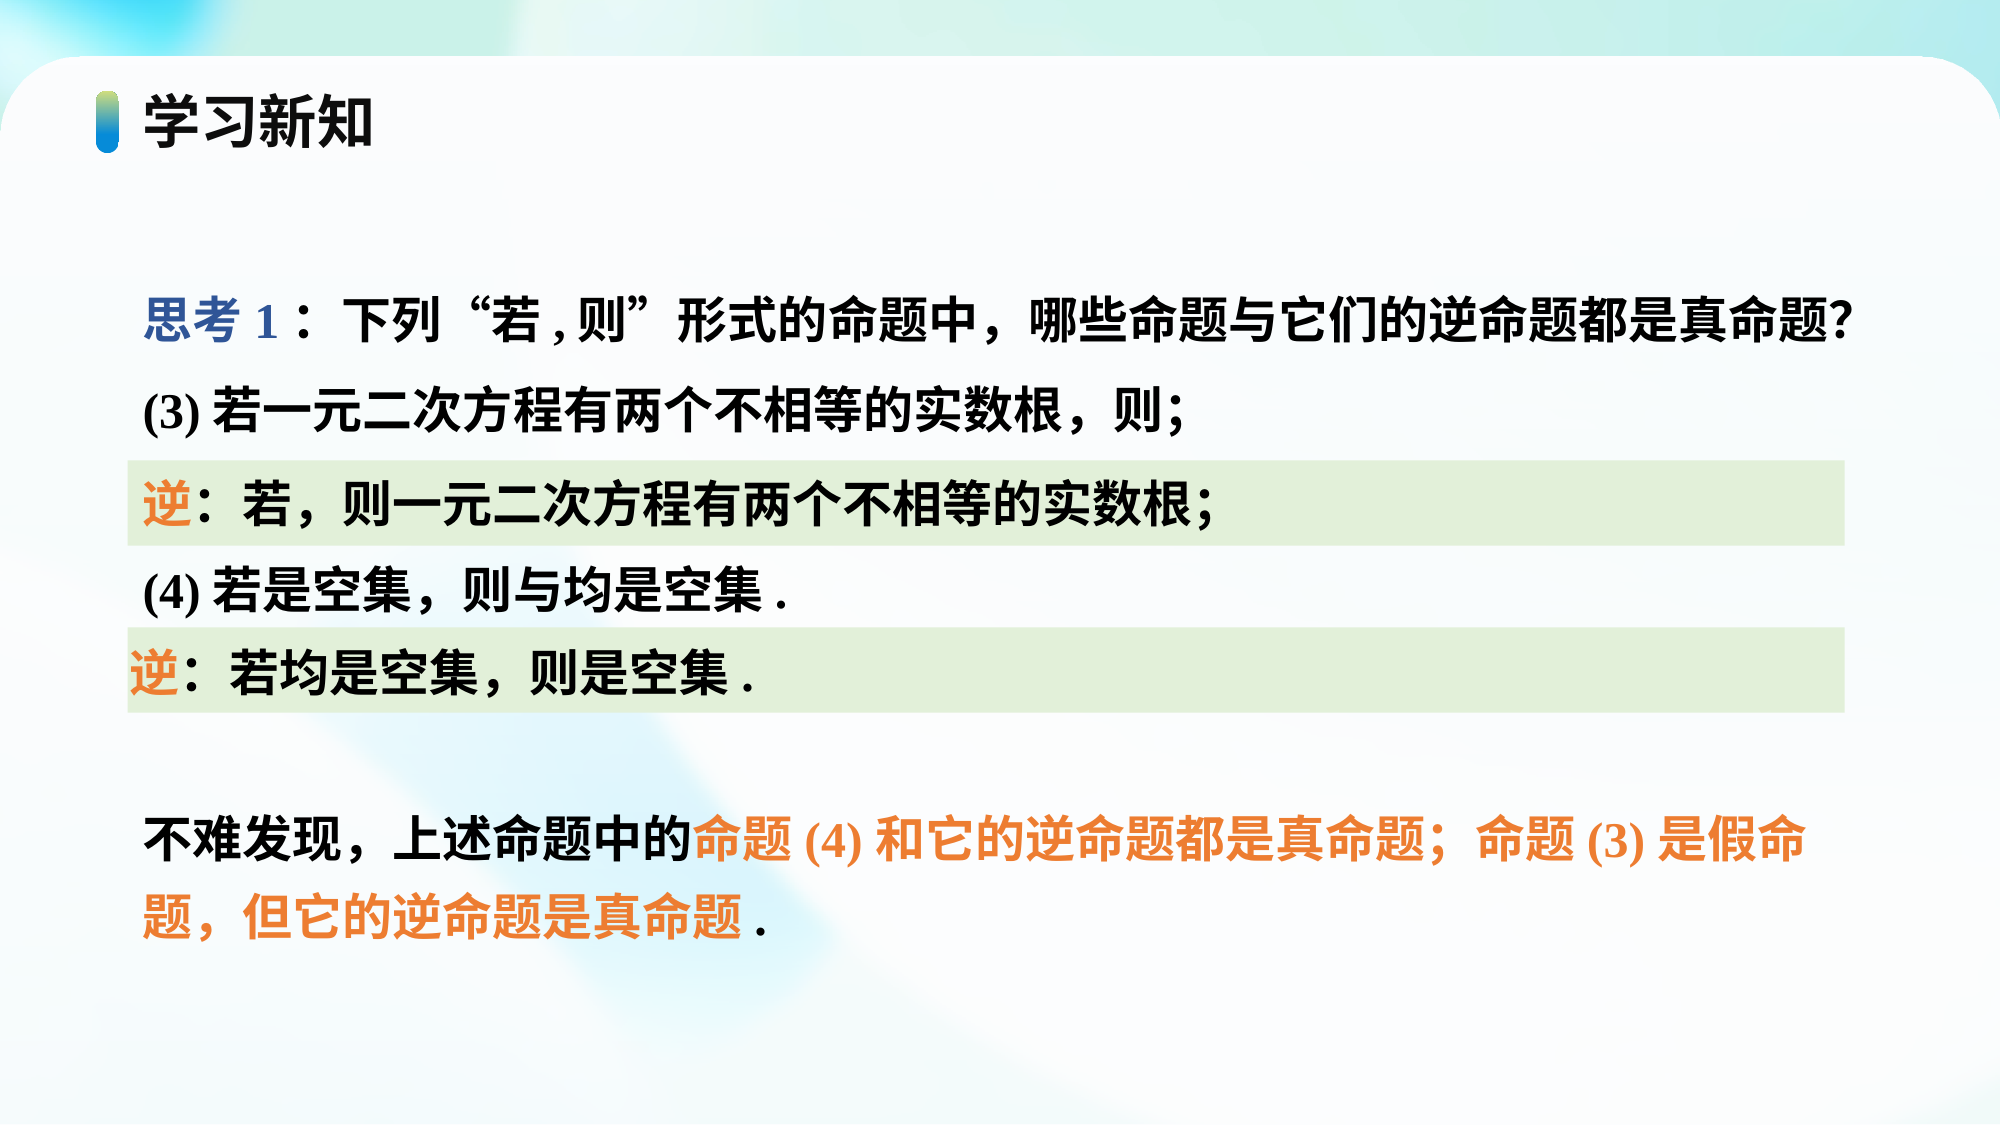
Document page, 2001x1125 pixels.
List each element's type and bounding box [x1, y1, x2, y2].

text_box [127, 460, 1845, 546]
picture [0, 0, 2000, 1125]
text_box [114, 627, 1845, 713]
